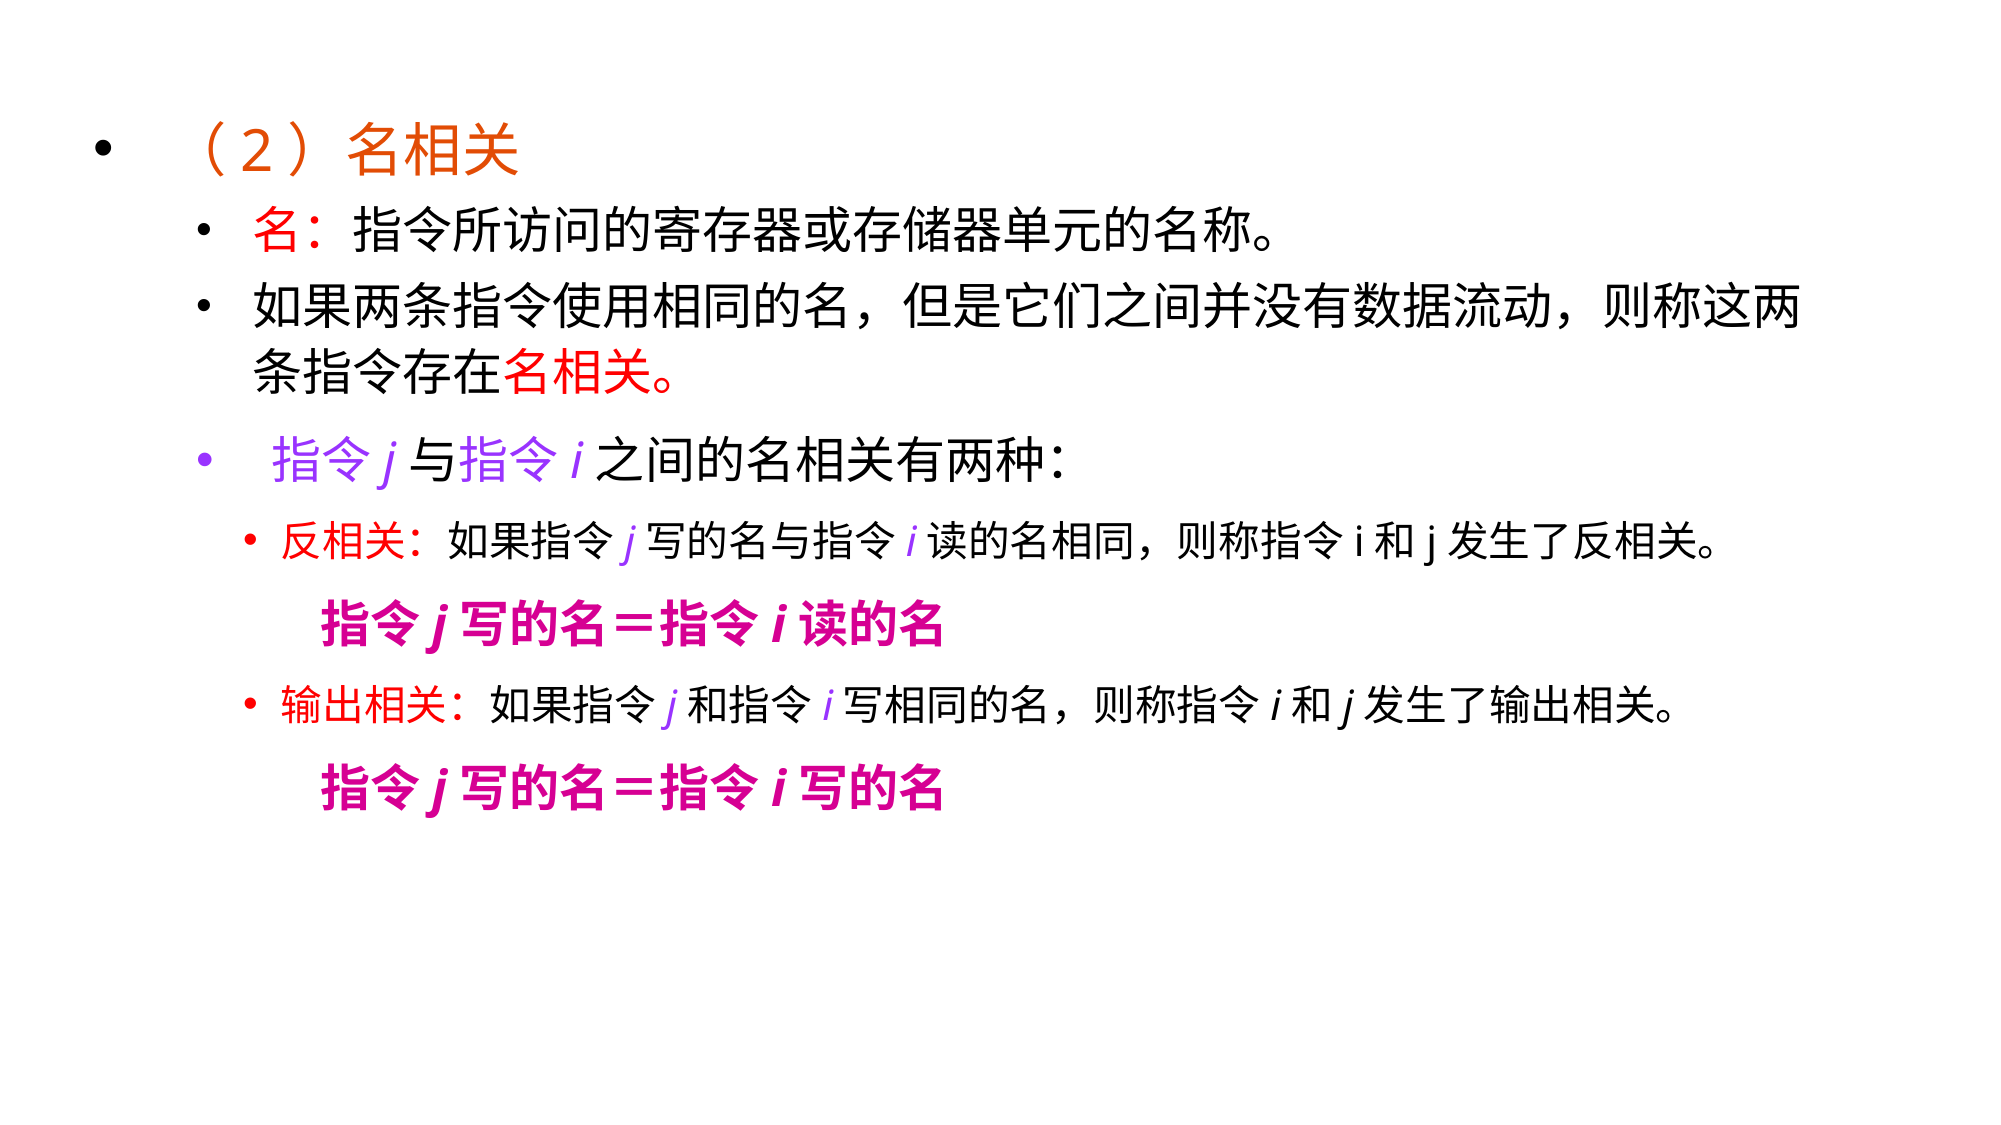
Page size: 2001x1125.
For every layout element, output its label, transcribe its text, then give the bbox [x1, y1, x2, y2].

list （2）名相关 名：指令所访问的寄存器或存储器单元的名称。 如果两条指令使用相同的名，但是它们之间并没有数据流动，则称这两条指令存在名相关。 指令j与指令i之间的名相关有两种： 反相关：如果指令j写的名与指令i读的名相同，则称指令i和j发生了反相关。 指令j写的名＝指令i读的名 输出相关：如果指令j和指令i写相同的名，则称指令i和j发生了输出相关。 指令j写的名＝指令i写的名 [78, 98, 1863, 848]
